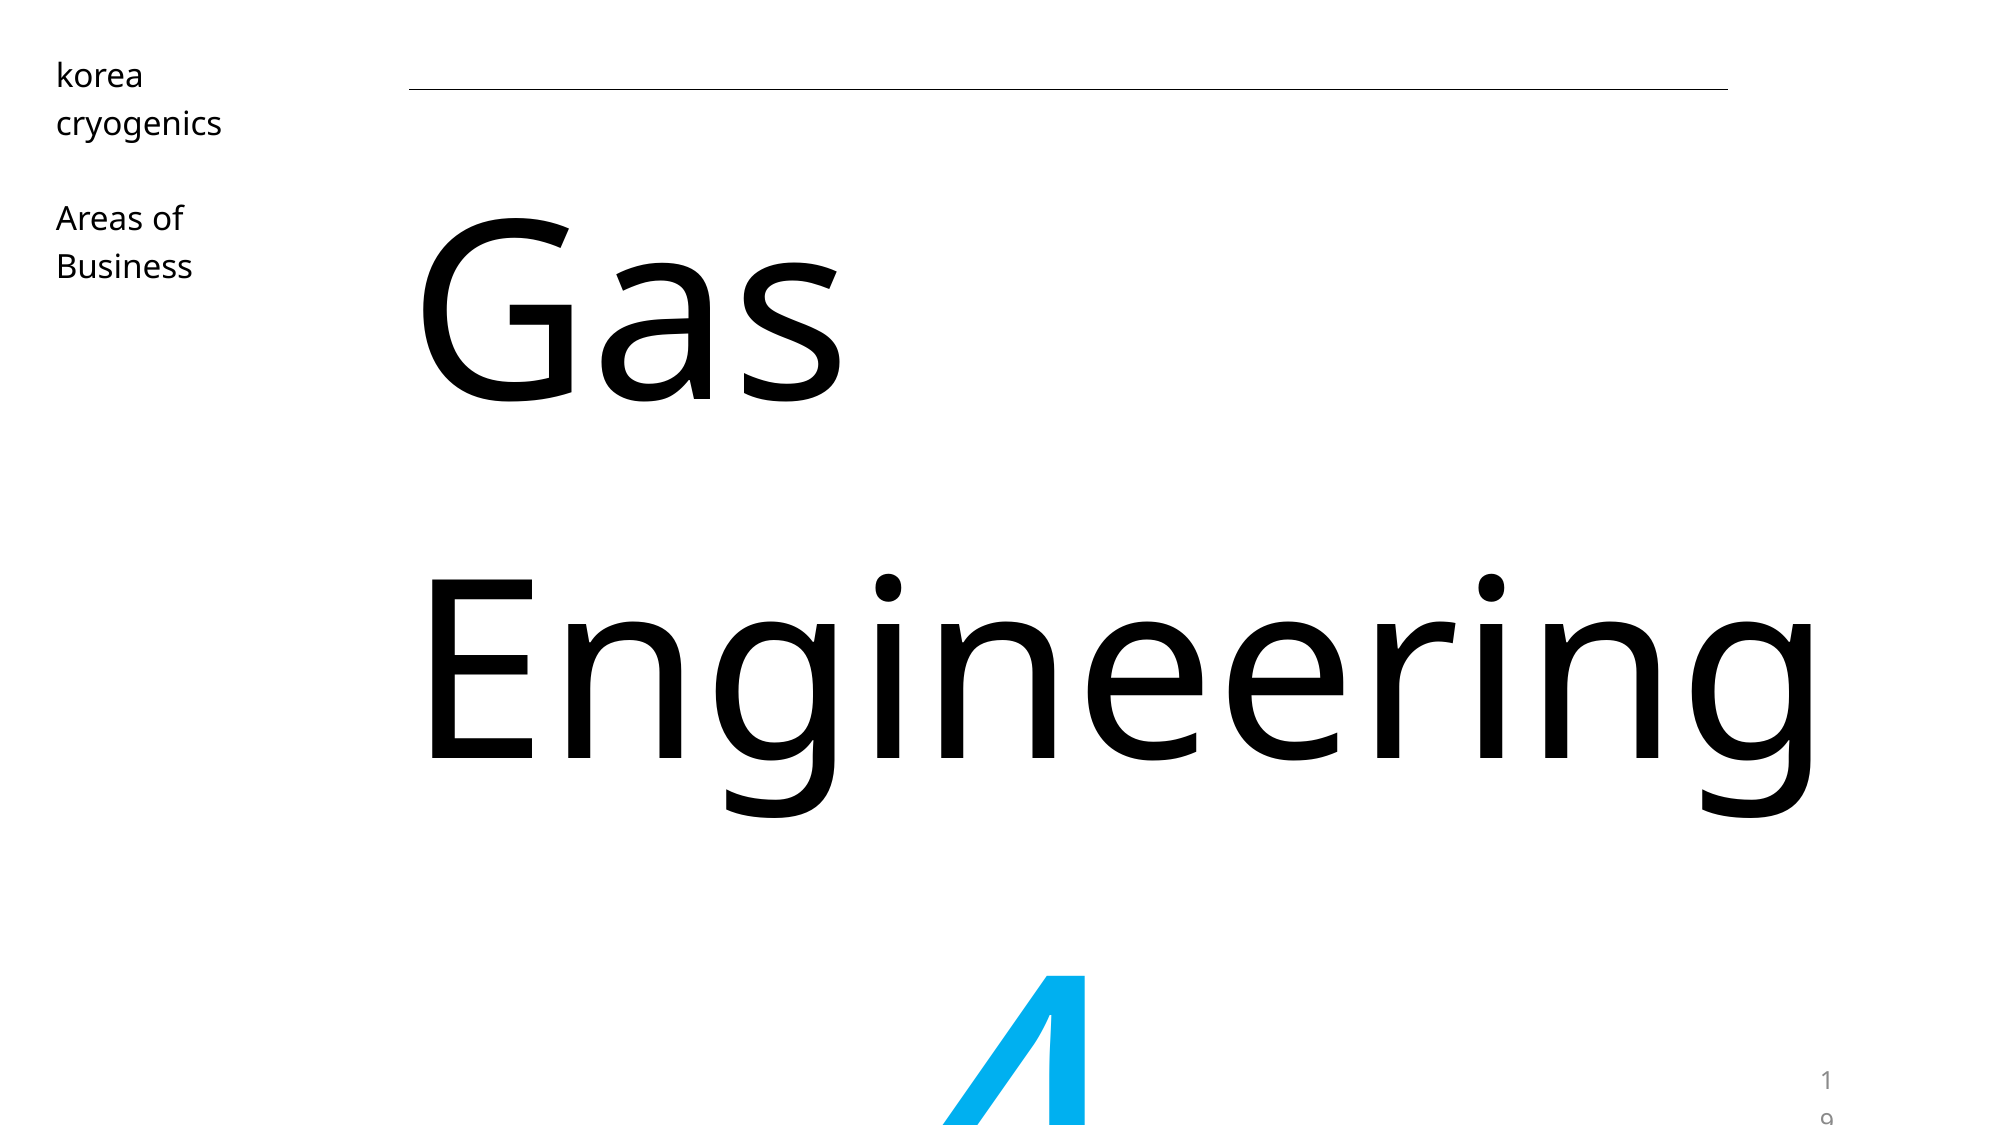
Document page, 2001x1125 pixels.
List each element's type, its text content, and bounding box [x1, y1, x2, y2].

text_box Gas Engineering [408, 89, 1865, 809]
text_box korea cryogenics Areas of Business [55, 46, 315, 286]
text_box 19 [1819, 1053, 1848, 1125]
text_box 4. [898, 658, 1193, 1125]
